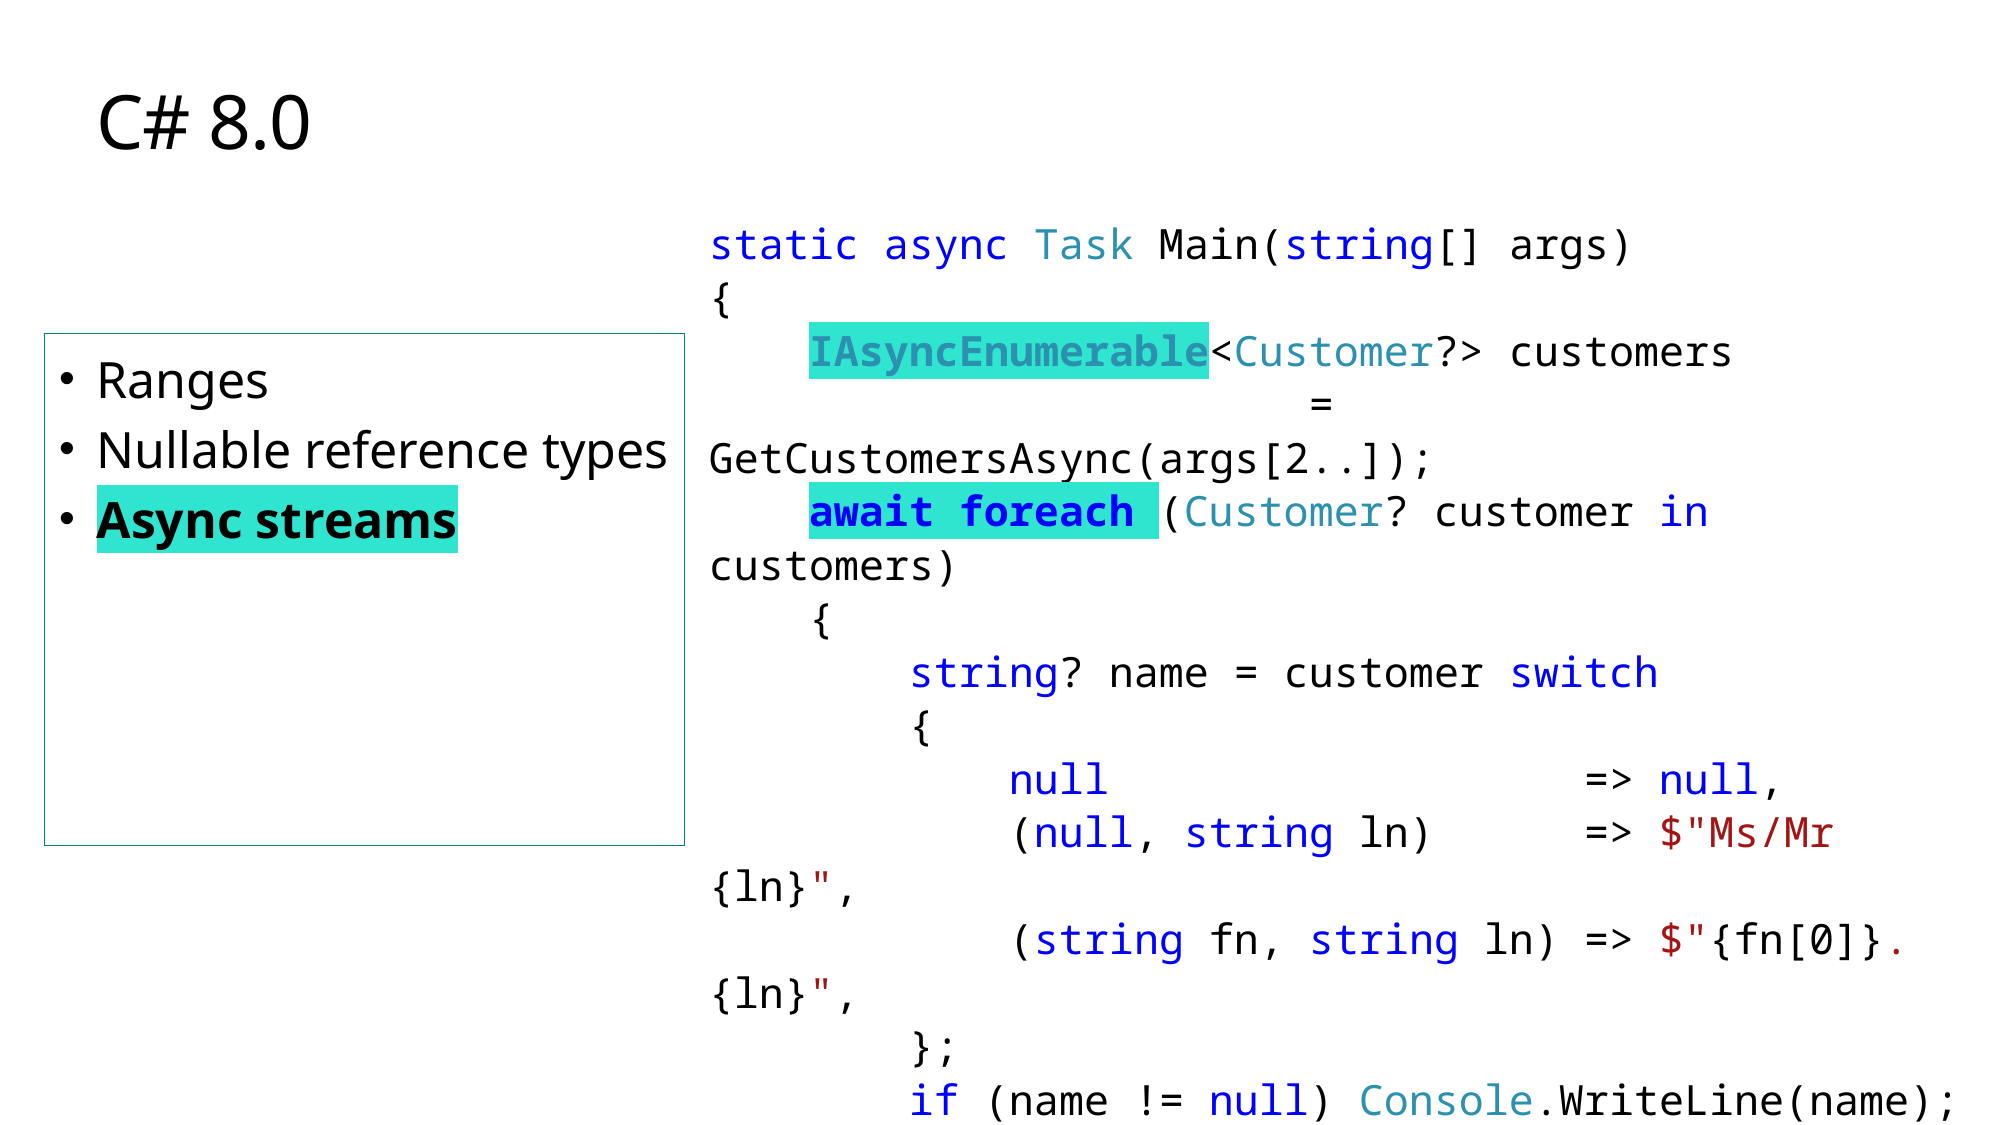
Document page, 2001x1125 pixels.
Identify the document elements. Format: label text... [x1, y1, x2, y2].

title C# 8.0 [96, 75, 1904, 166]
text_box static async Task Main(string[] args) { IAsyncEnumerable<Customer?> customers = GetCustomersAsync(args[2..]); await foreach (Customer? customer in customers) { string? name = customer switch { null => null, (null, string ln) => $"Ms/Mr {ln}", (string fn, string ln) => $"{fn[0]}. {ln}", }; if (name != null) Console.WriteLine(name); } } [684, 199, 2000, 1125]
list Ranges Nullable reference types Async streams [44, 333, 684, 846]
